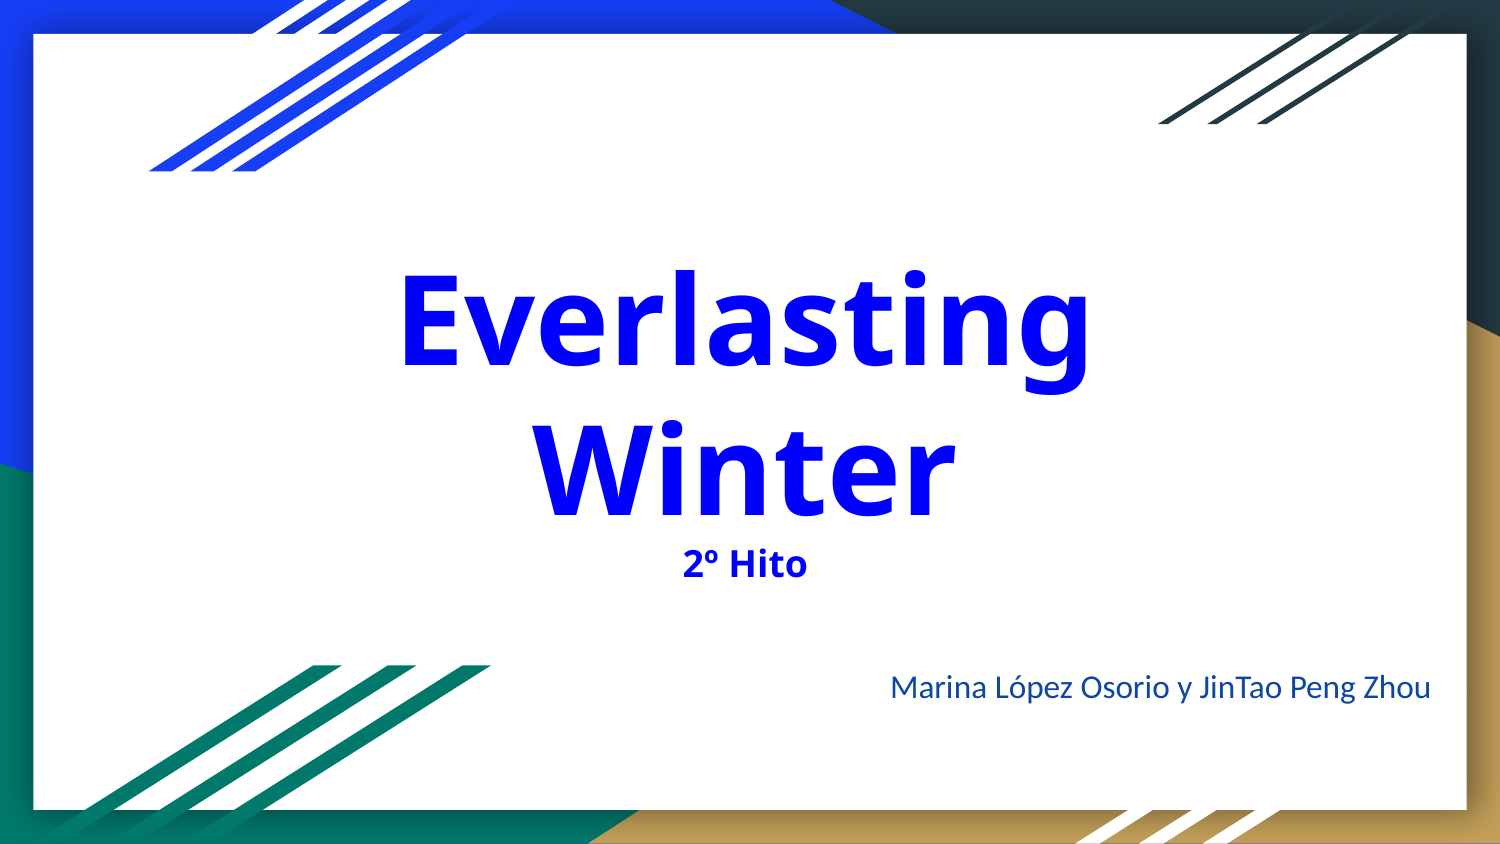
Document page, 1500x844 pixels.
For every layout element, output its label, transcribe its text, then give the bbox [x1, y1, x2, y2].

title Everlasting Winter 2º Hito [305, 293, 1186, 532]
subtitle Marina López Osorio y JinTao Peng Zhou [833, 643, 1489, 727]
